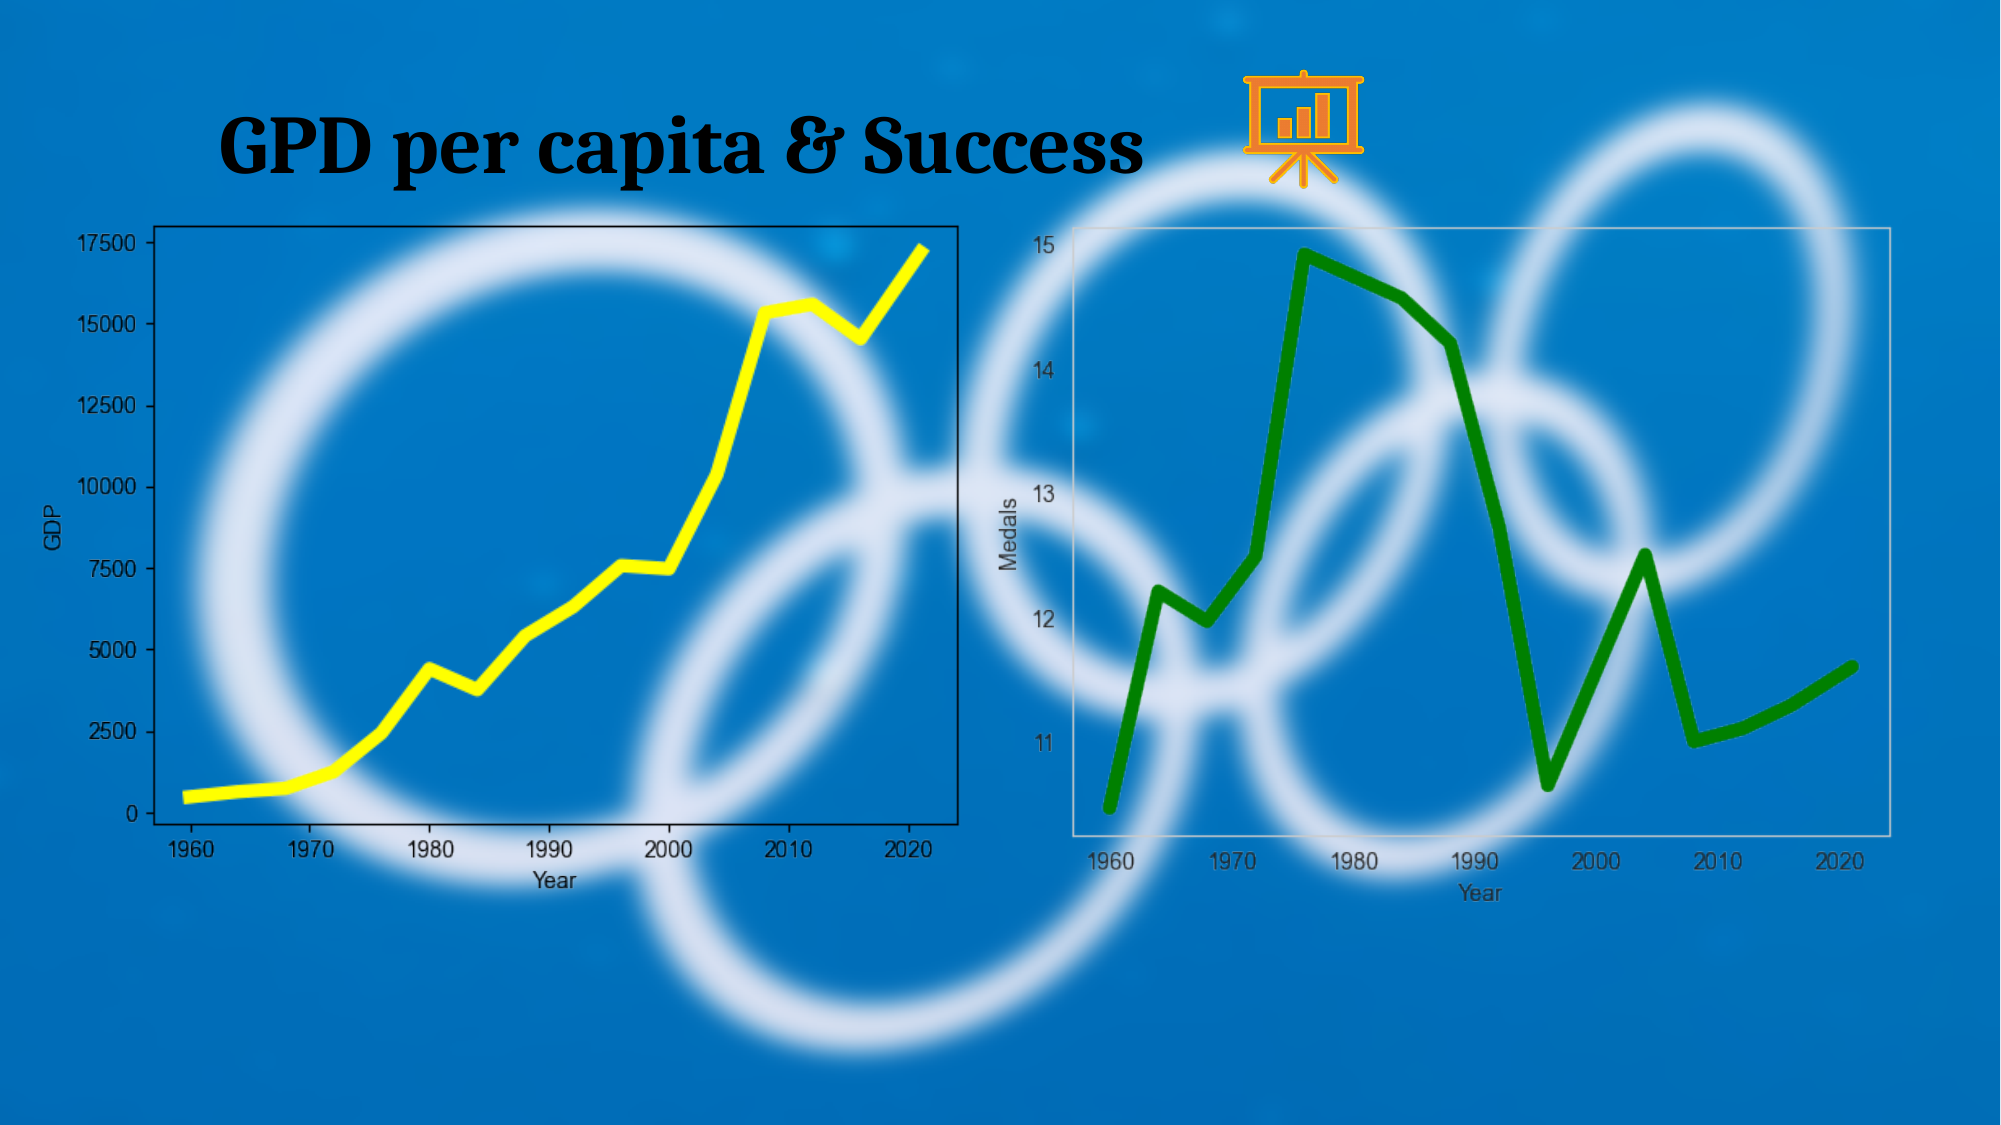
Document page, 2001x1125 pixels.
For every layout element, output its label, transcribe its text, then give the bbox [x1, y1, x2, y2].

picture [0, 0, 2001, 1125]
text_box GPD per capita & Success [137, 82, 1228, 132]
